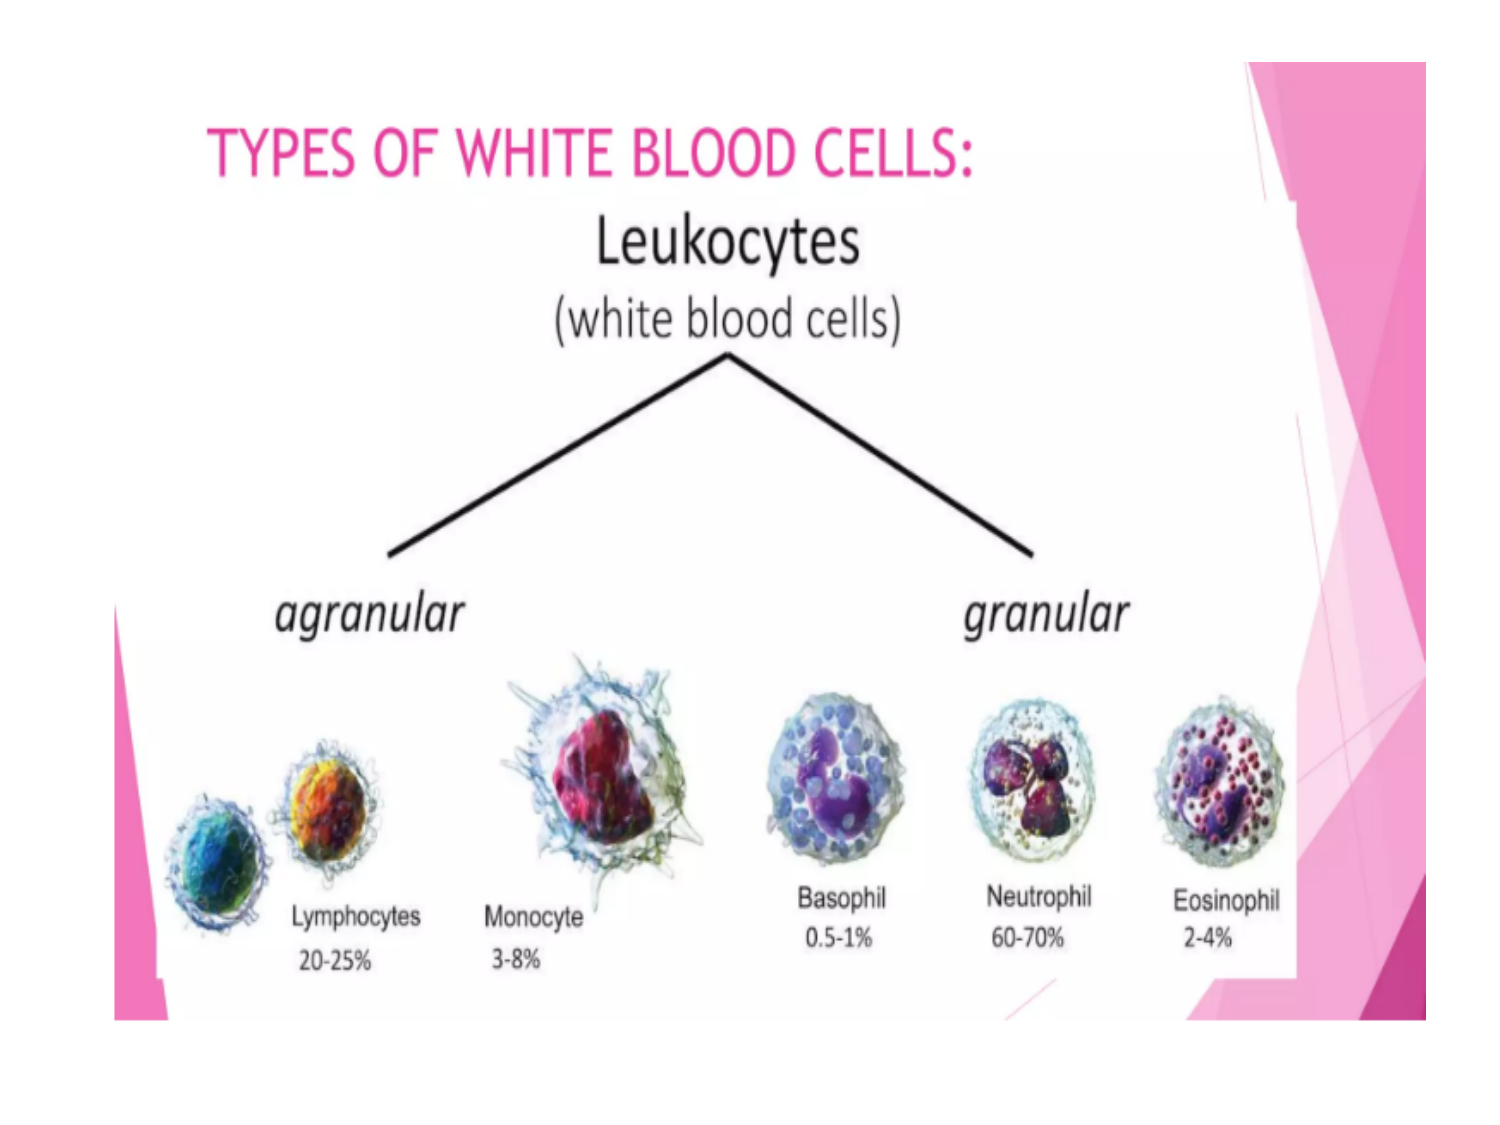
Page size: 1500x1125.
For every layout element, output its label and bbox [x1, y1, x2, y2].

picture [22, 62, 1426, 1023]
